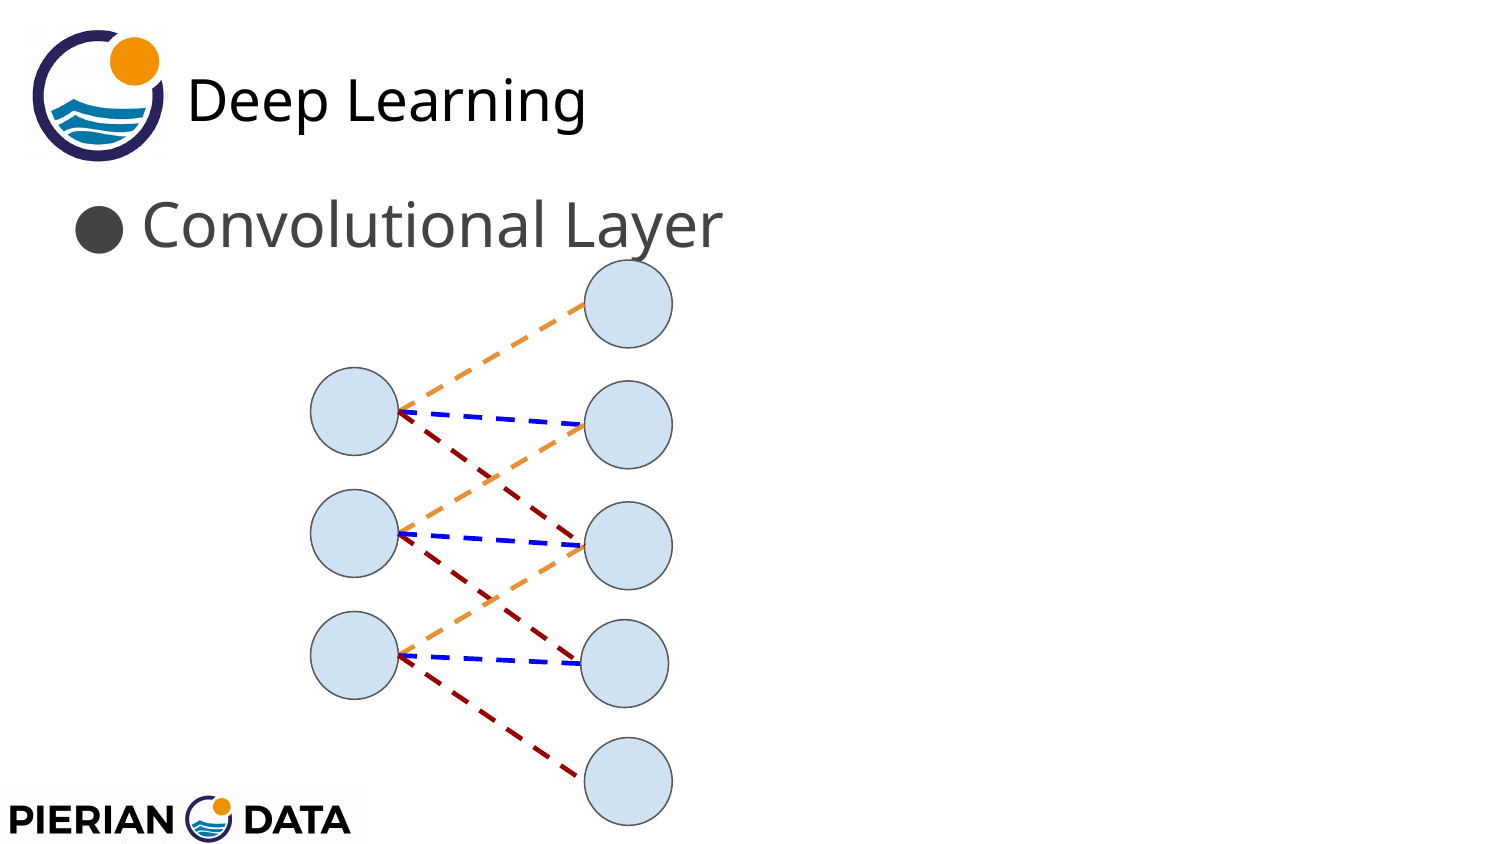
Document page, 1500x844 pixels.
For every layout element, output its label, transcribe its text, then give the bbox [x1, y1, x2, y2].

list Convolutional Layer [51, 158, 1449, 261]
picture [24, 24, 172, 167]
title Deep Learning [176, 48, 1449, 143]
text_box [588, 619, 669, 708]
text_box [398, 655, 585, 782]
text_box [310, 611, 393, 700]
text_box [584, 260, 673, 348]
picture [0, 787, 368, 844]
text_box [398, 424, 585, 533]
text_box [584, 737, 673, 826]
text_box [310, 489, 392, 578]
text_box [398, 303, 585, 410]
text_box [398, 533, 585, 546]
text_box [398, 552, 585, 654]
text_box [398, 411, 585, 424]
text_box [588, 380, 673, 469]
text_box [588, 501, 673, 590]
text_box [310, 367, 393, 456]
